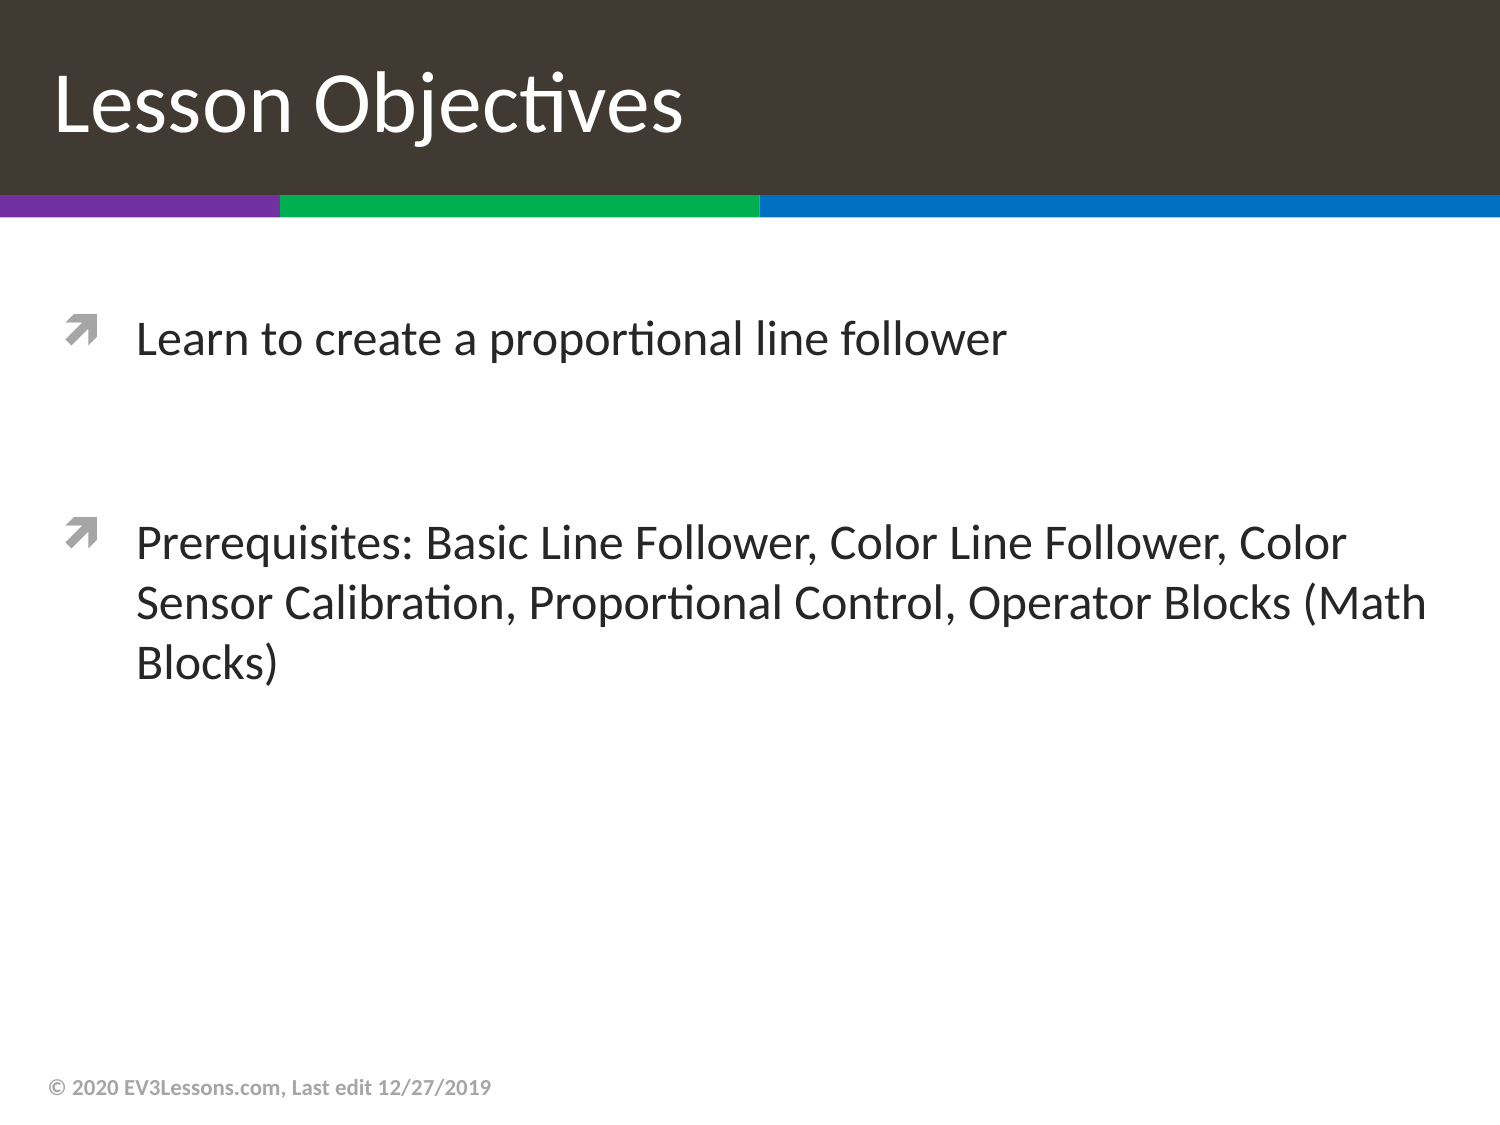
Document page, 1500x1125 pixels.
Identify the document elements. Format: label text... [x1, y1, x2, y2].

title Lesson Objectives [0, 0, 1500, 195]
list Learn to create a proportional line follower Prerequisites: Basic Line Follower, Color Line Follower, Color Sensor Calibration, Proportional Control, Operator Blocks (Math Blocks) [46, 298, 1454, 1005]
footer © 2020 EV3Lessons.com, Last edit 12/27/2019 [32, 1055, 1038, 1116]
